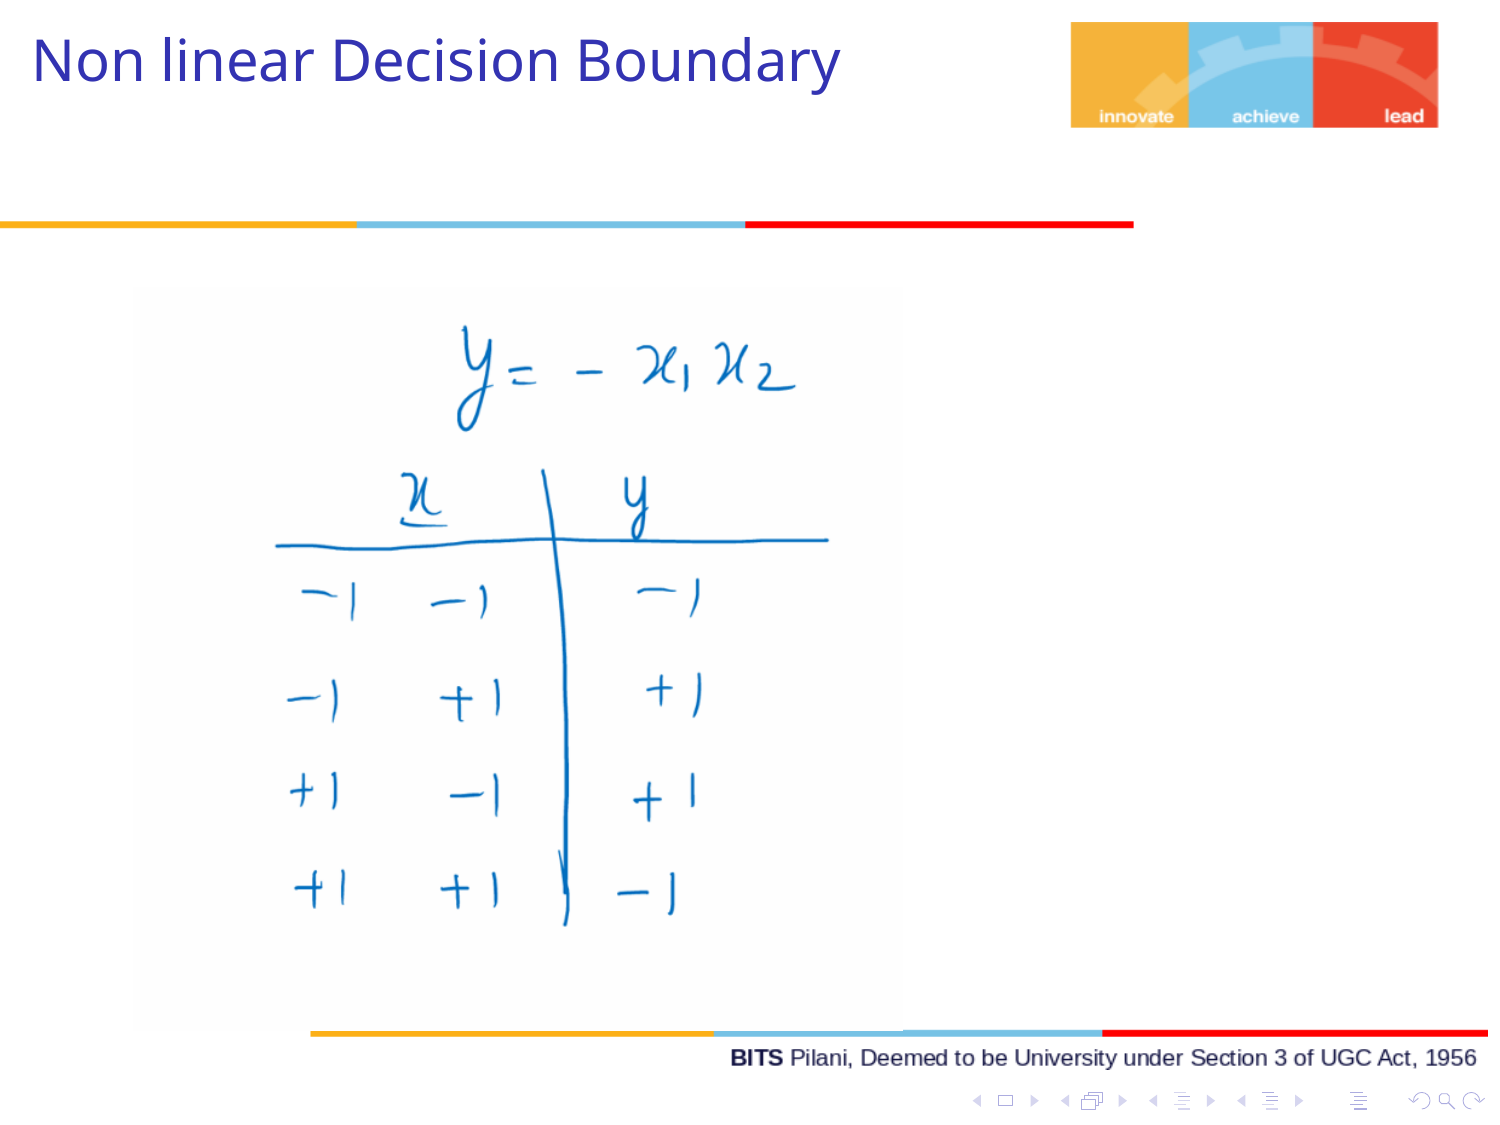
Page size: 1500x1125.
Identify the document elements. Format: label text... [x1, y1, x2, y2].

title Non linear Decision Boundary [31, 23, 1084, 94]
picture [0, 22, 1488, 1070]
